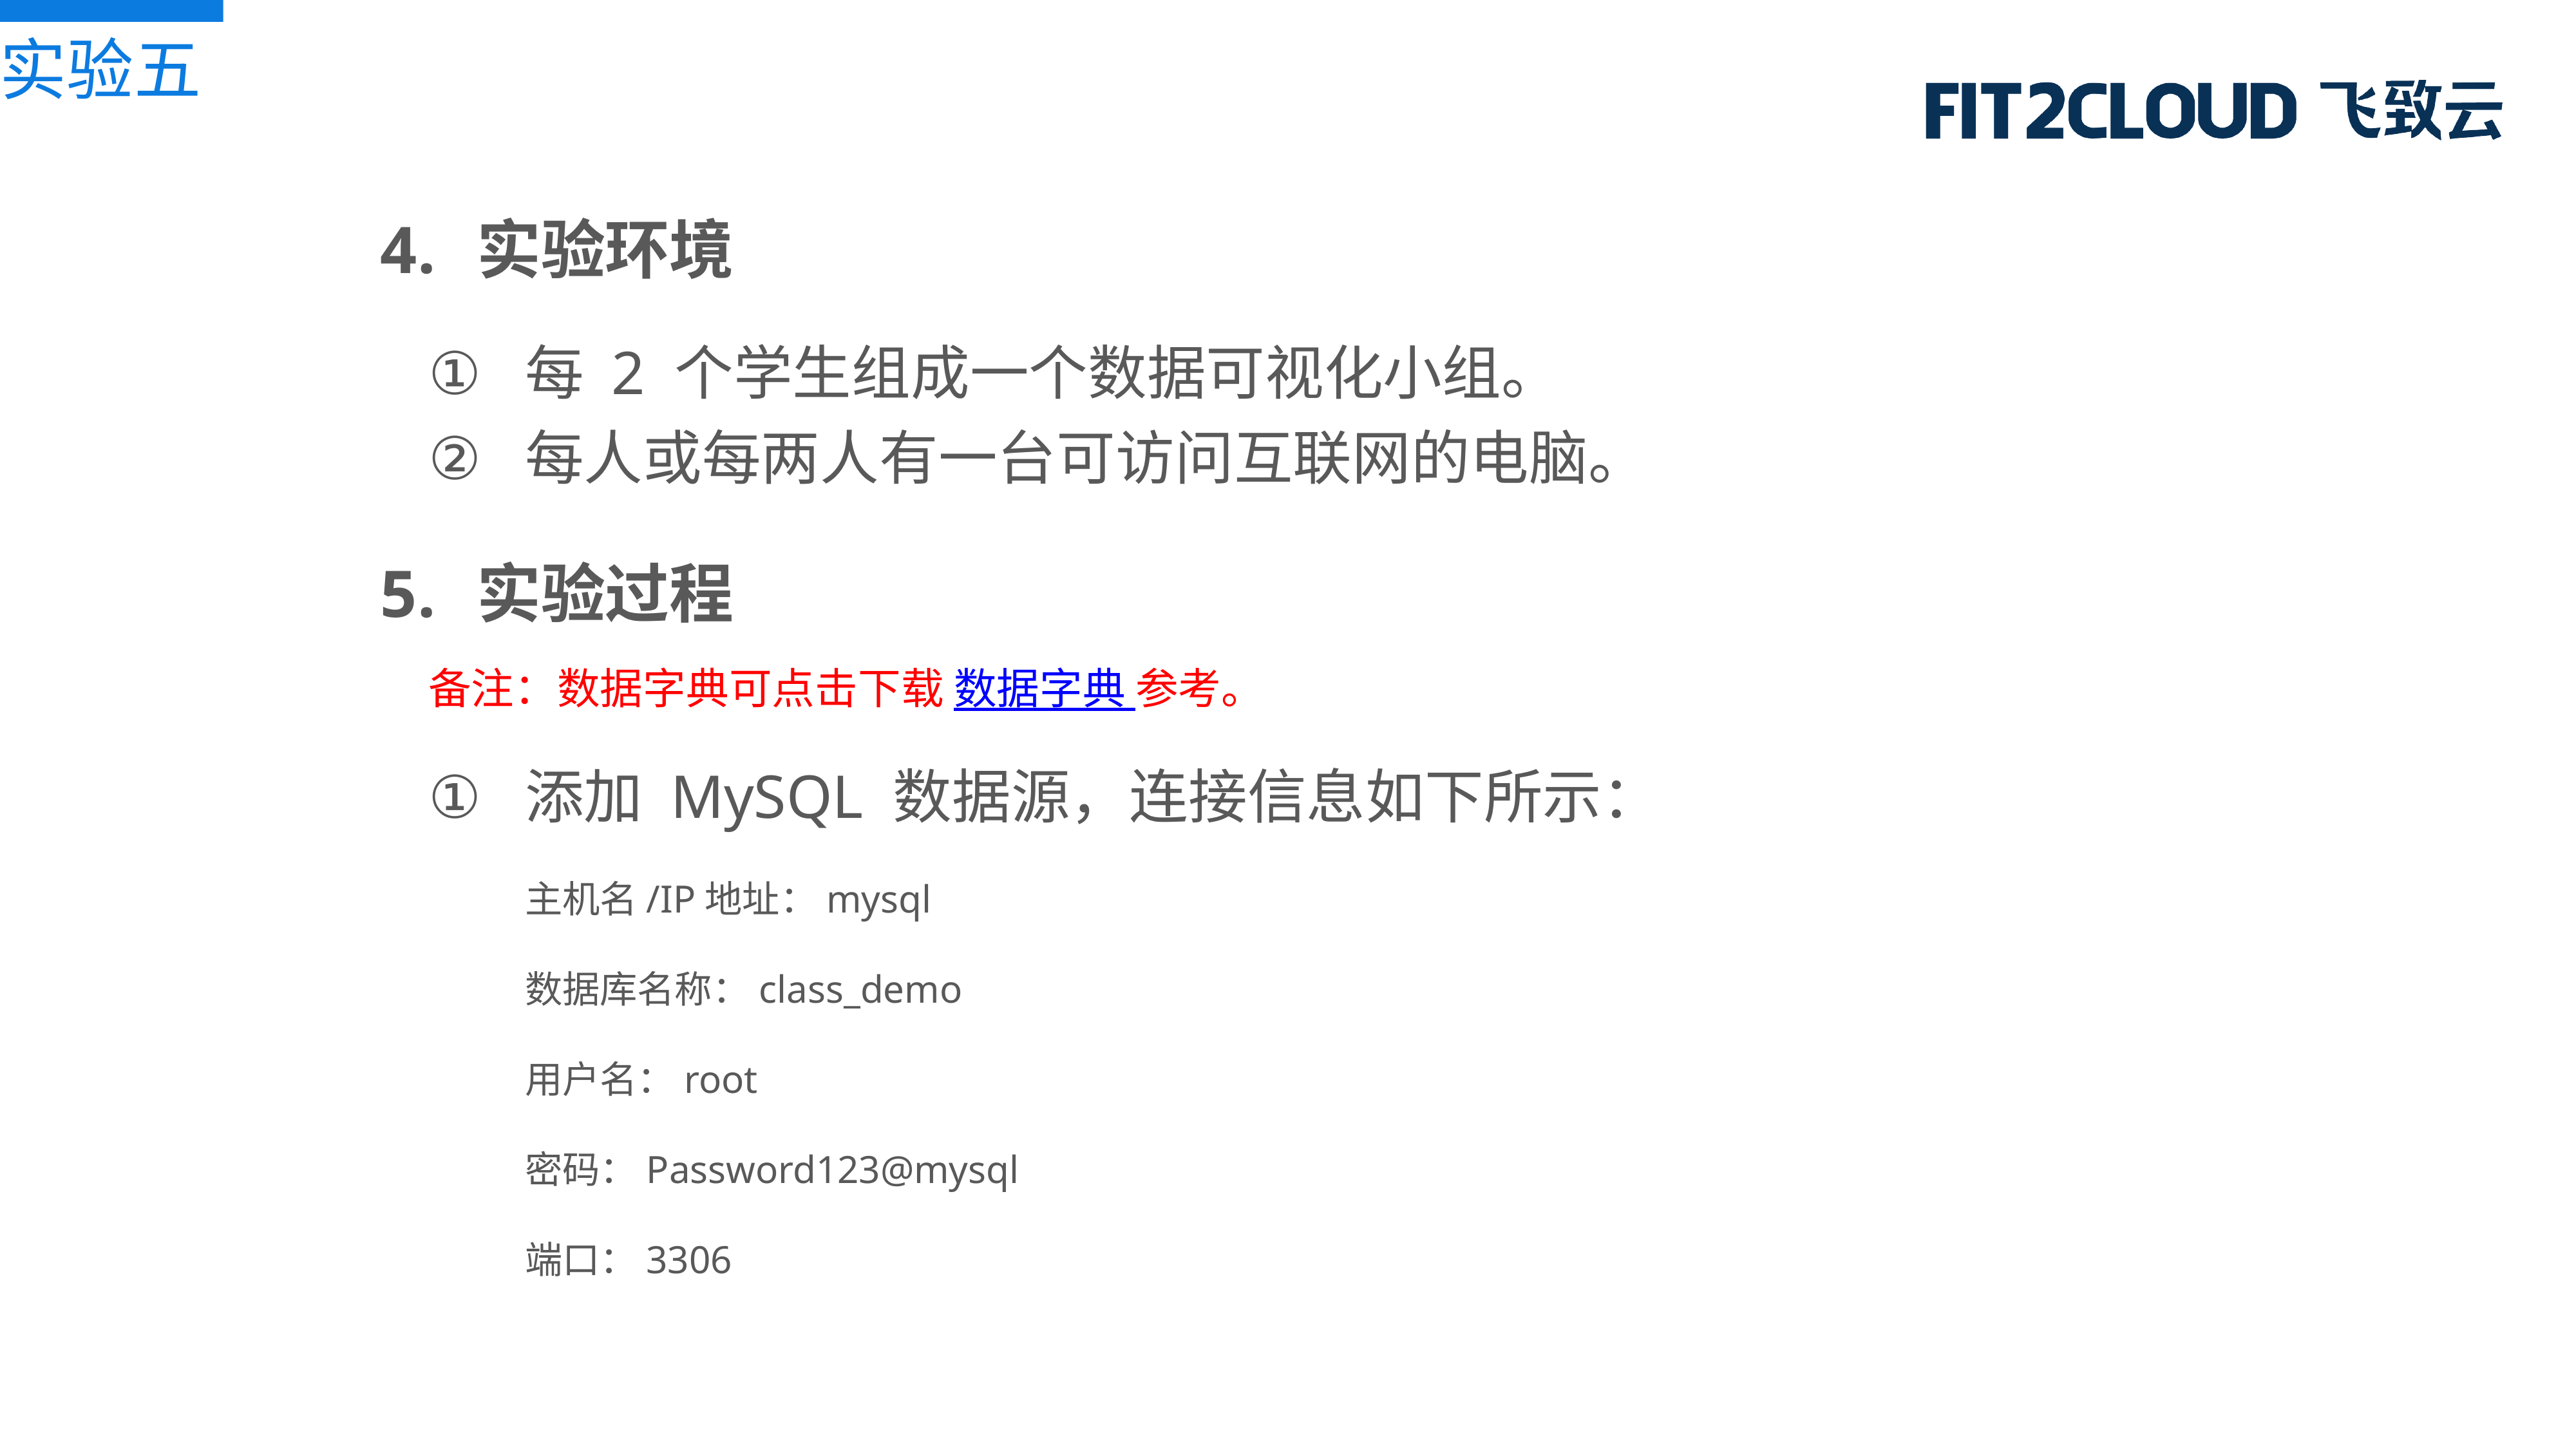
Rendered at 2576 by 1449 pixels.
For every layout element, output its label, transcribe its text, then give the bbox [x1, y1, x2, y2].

text_box 实验五 [0, 26, 244, 184]
picture [1926, 80, 2503, 140]
text_box [0, 0, 223, 22]
text_box 实验环境 每 2 个学生组成一个数据可视化小组。 每人或每两人有一台可访问互联网的电脑。 实验过程 备注：数据字典可点击下载 数据字典 参考。 添加 MySQL 数据源，连接信息如下所示： 主机名/IP地址：mysql 数据库名称：class_demo 用户名：root 密码：Password123@mysql 端口：3306 [372, 147, 2429, 1289]
